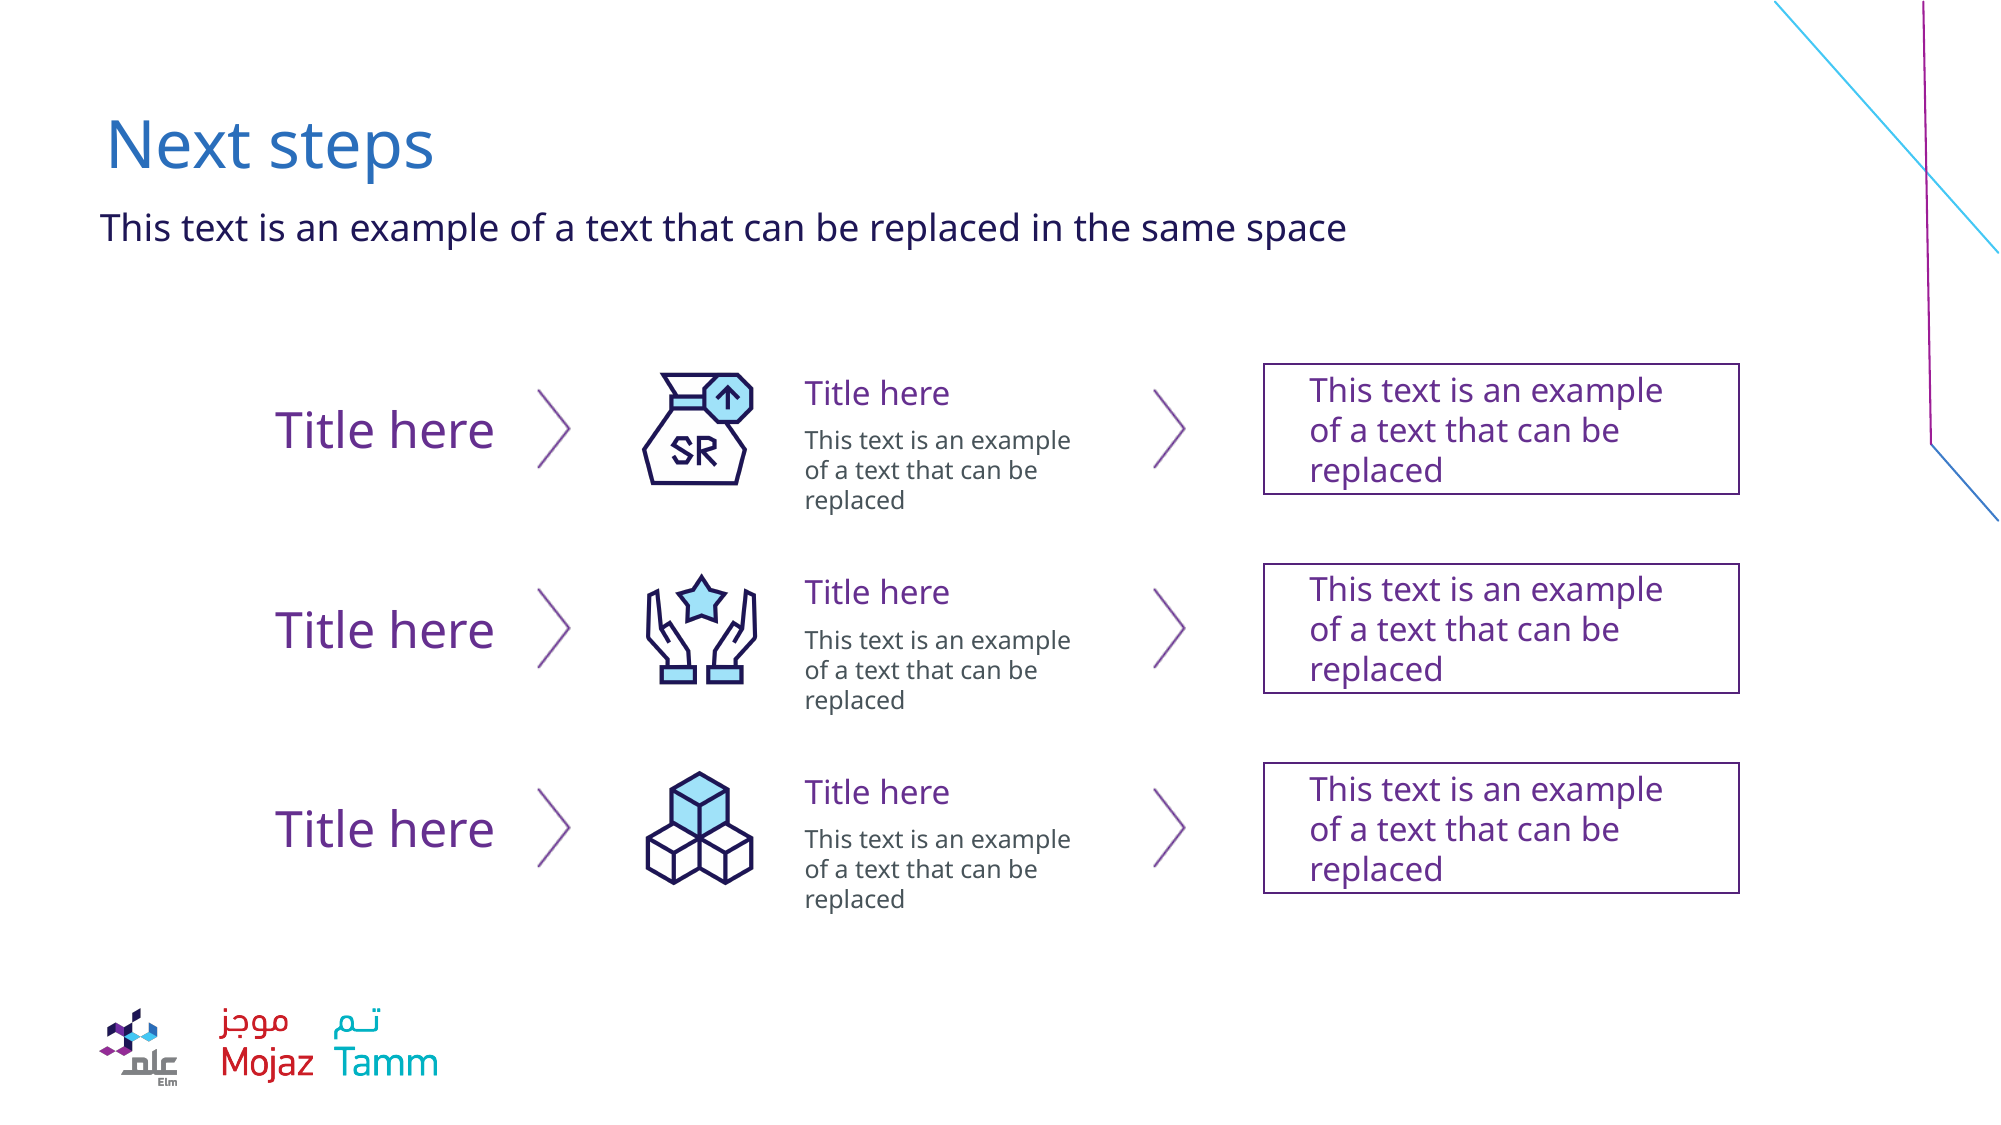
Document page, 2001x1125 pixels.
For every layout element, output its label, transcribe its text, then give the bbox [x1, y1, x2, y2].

picture [99, 1008, 177, 1086]
picture [219, 1008, 313, 1083]
text_box Next steps [90, 94, 784, 189]
picture [334, 1008, 437, 1076]
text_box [260, 364, 1740, 494]
text_box This text is an example of a text that can be replaced in the same space [99, 204, 1900, 250]
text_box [260, 763, 1740, 893]
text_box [260, 563, 1740, 694]
